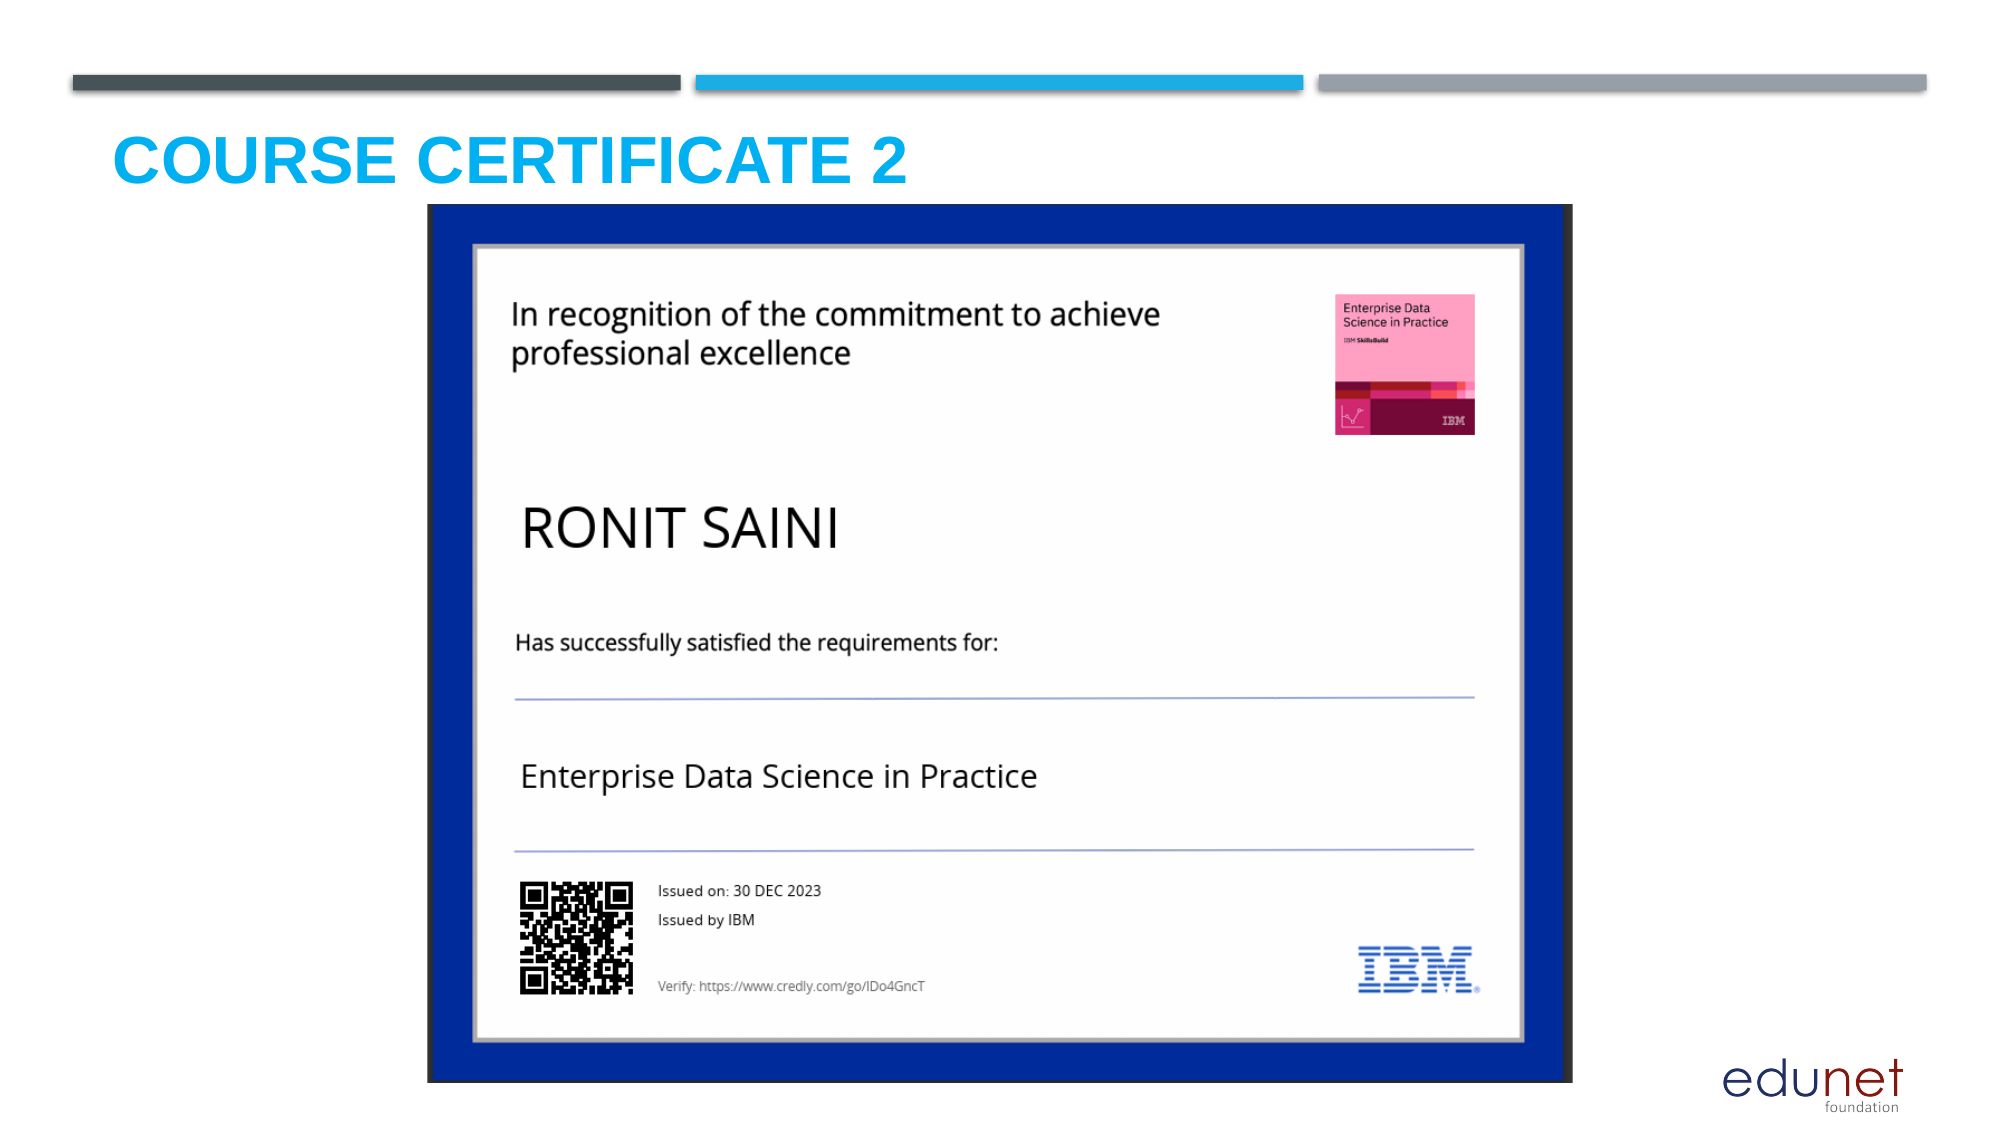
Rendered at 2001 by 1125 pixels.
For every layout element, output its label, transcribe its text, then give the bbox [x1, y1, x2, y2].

title course certificate 2 [97, 117, 1908, 205]
picture [1719, 1056, 1905, 1116]
picture [426, 204, 1574, 1084]
